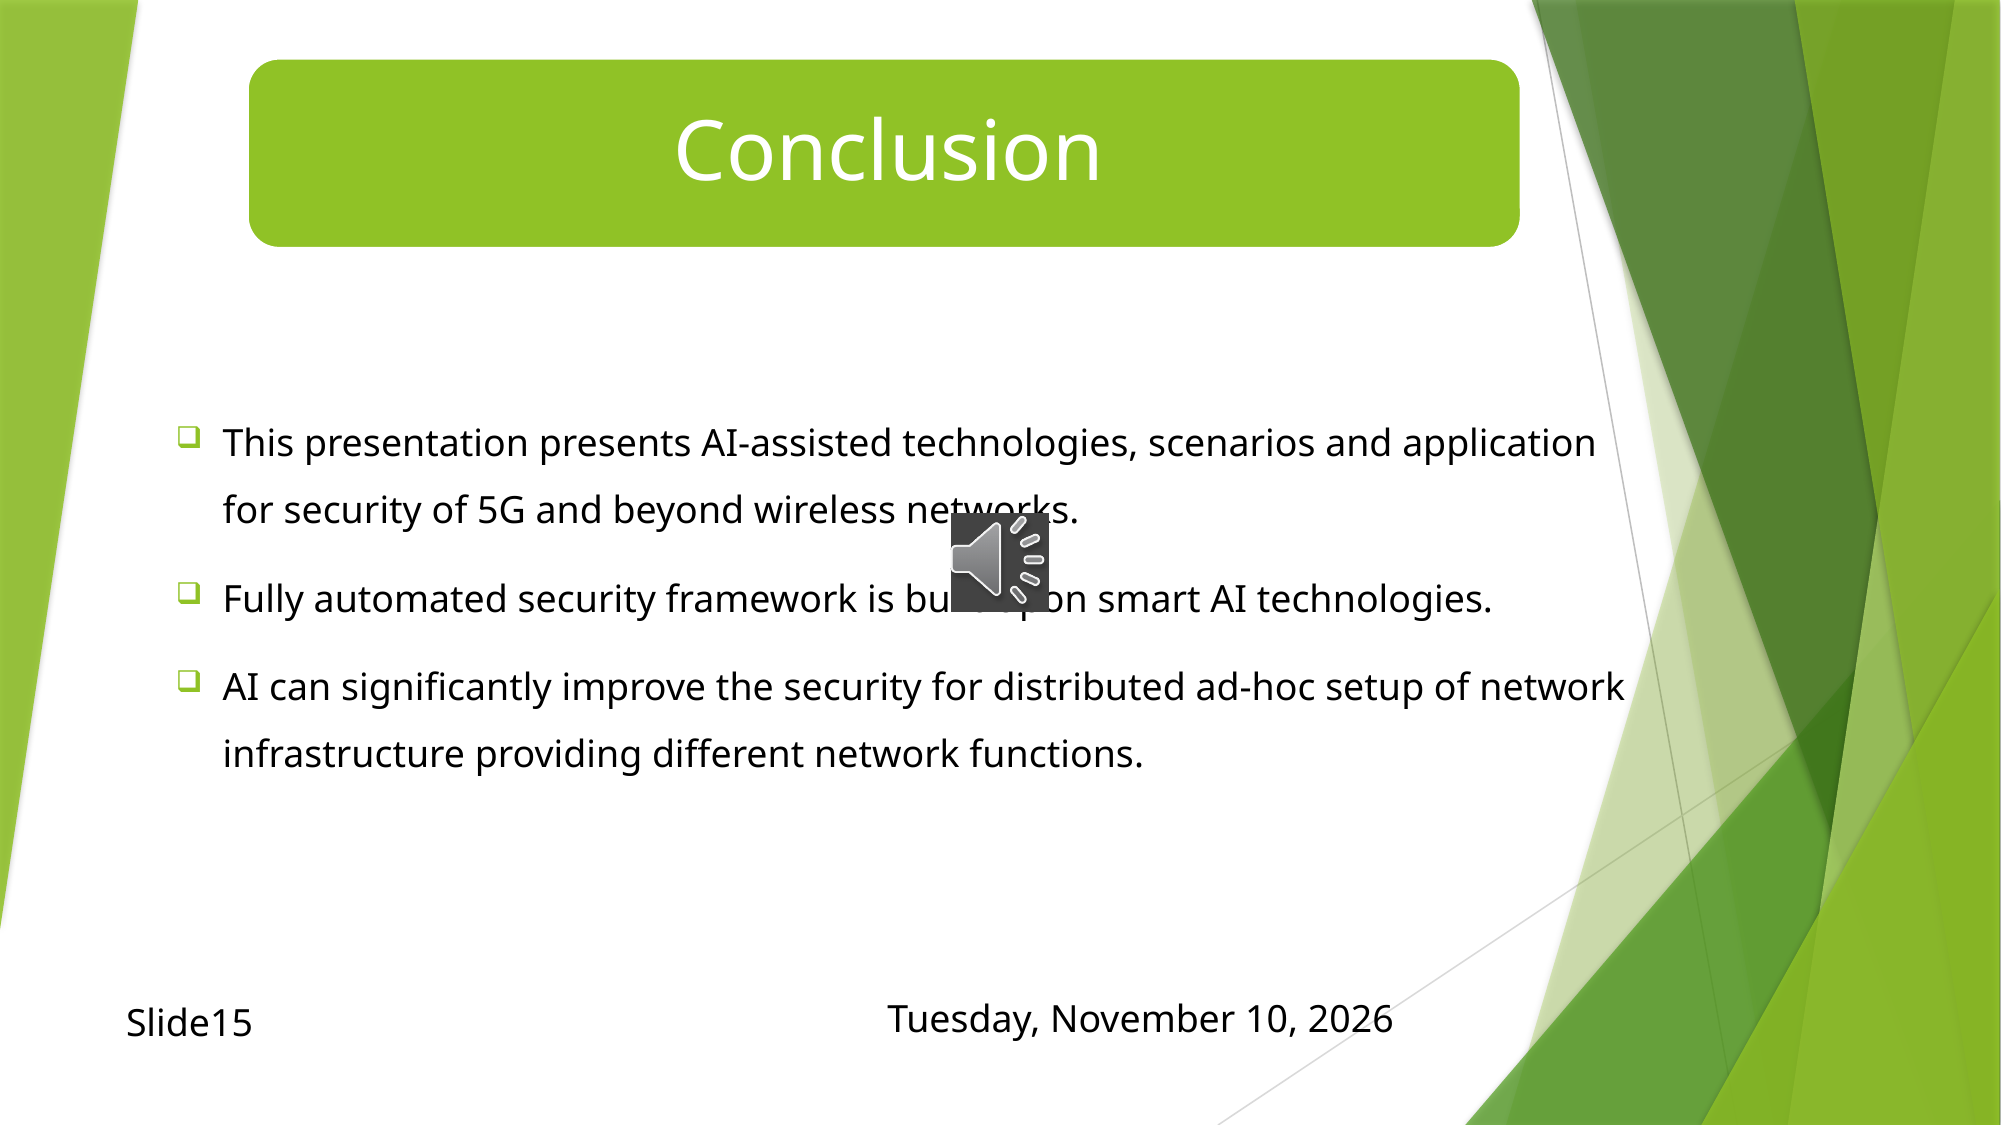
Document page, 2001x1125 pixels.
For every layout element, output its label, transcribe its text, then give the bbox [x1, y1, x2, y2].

picture [949, 511, 1051, 613]
subtitle This presentation presents AI-assisted technologies, scenarios and application for security of 5G and beyond wireless networks. Fully automated security framework is built-upon smart AI technologies. AI can significantly improve the security for distributed ad-hoc setup of network infrastructure providing different network functions. [160, 388, 1671, 938]
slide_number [829, 991, 1410, 1051]
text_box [246, 57, 1522, 251]
footer Slide15 [111, 991, 829, 1051]
